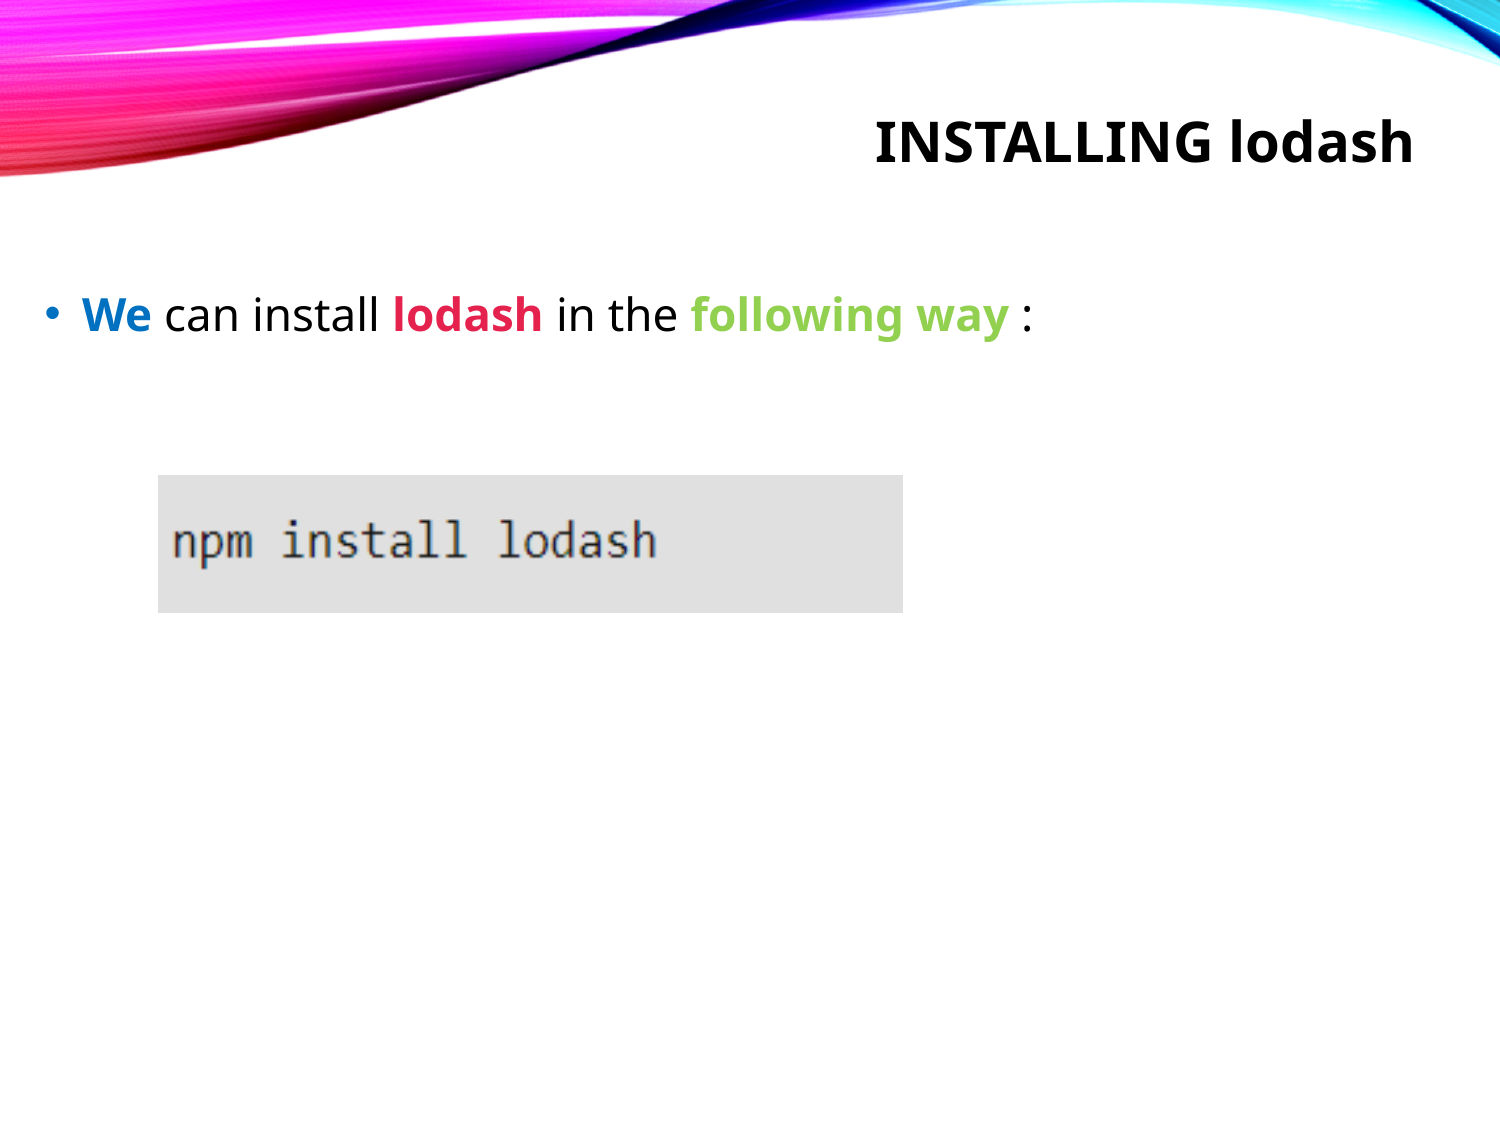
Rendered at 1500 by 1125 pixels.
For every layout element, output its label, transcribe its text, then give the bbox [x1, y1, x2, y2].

picture [0, 0, 1500, 178]
picture [157, 475, 903, 613]
title InstallIng lodash [383, 38, 1431, 250]
list We can install lodash in the following way : [29, 250, 1475, 1111]
